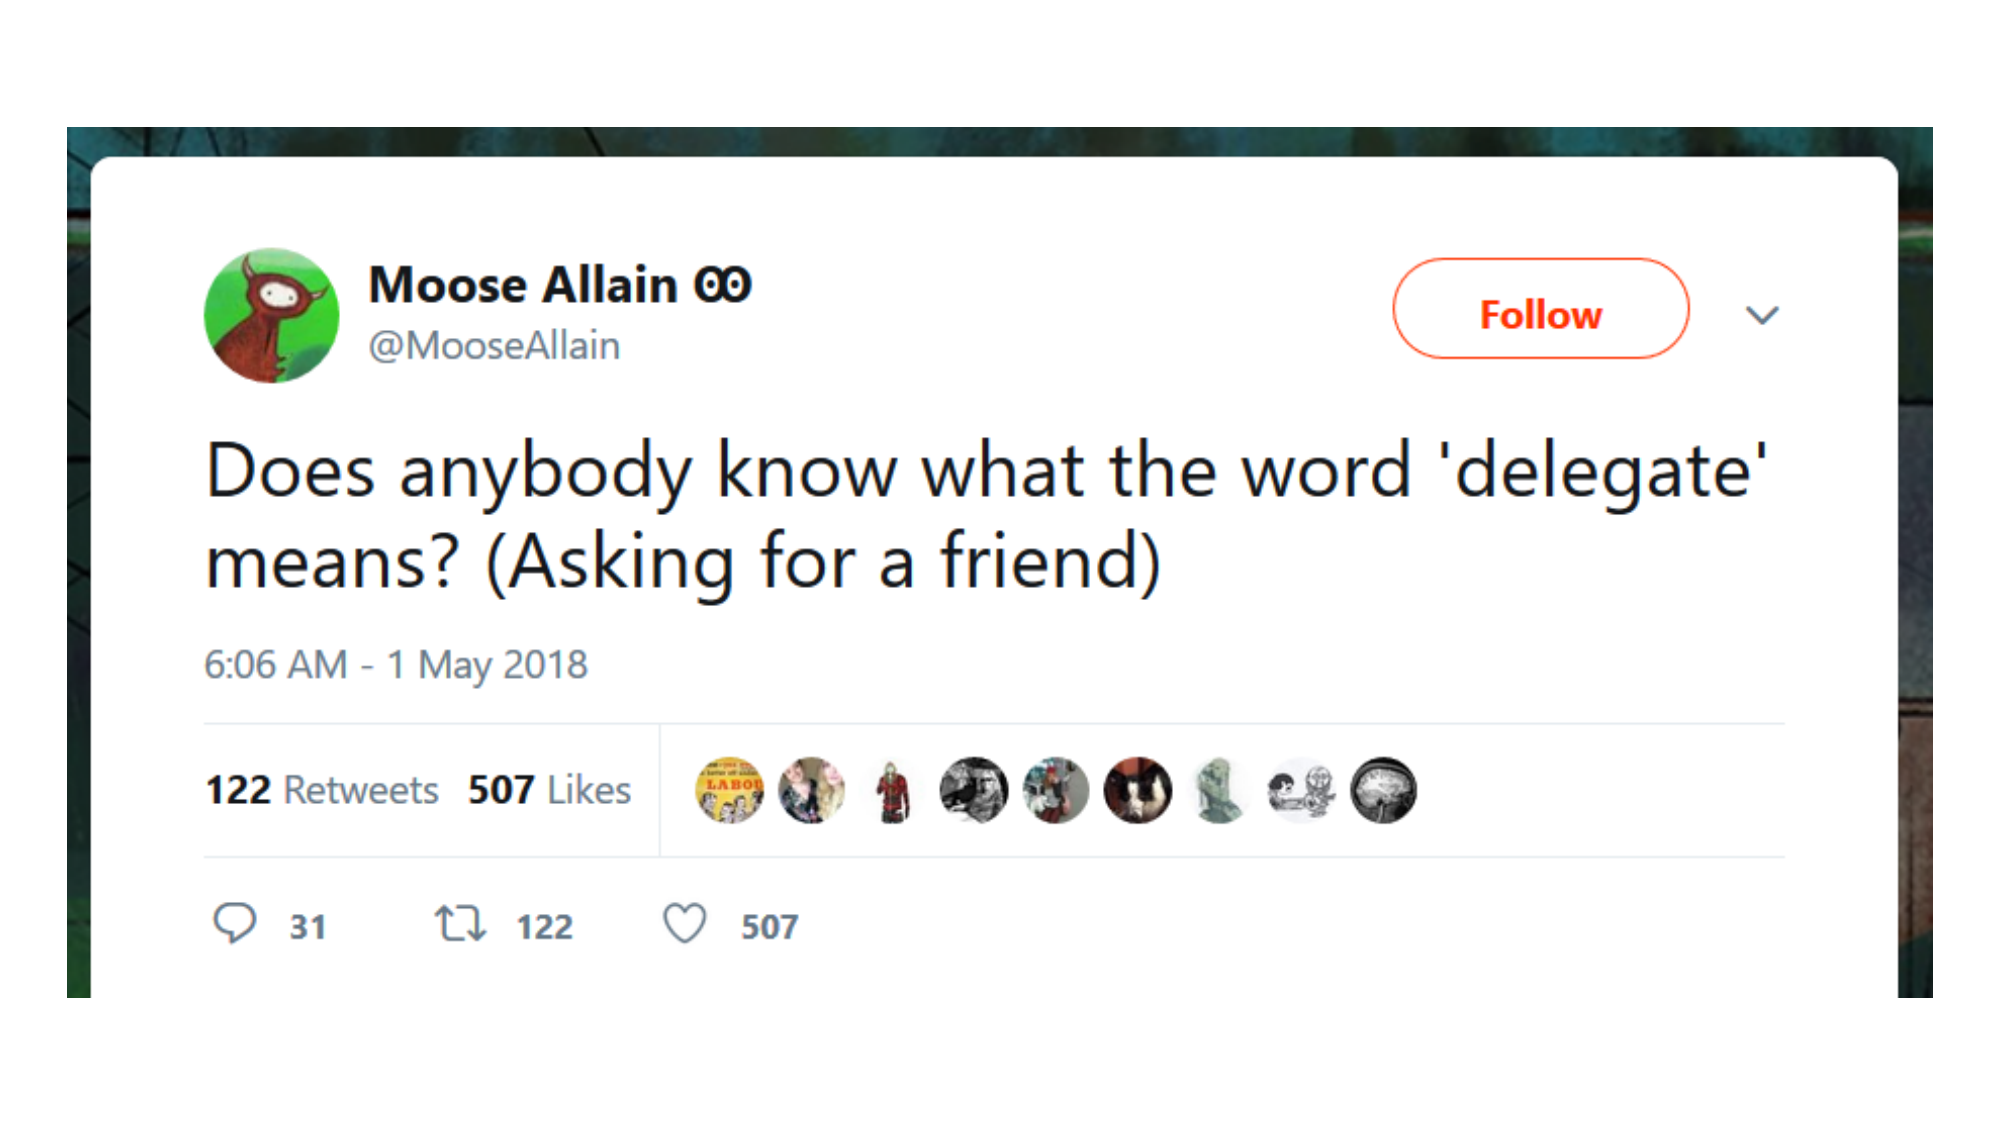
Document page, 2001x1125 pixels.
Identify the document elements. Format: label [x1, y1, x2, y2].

picture [67, 127, 1933, 998]
